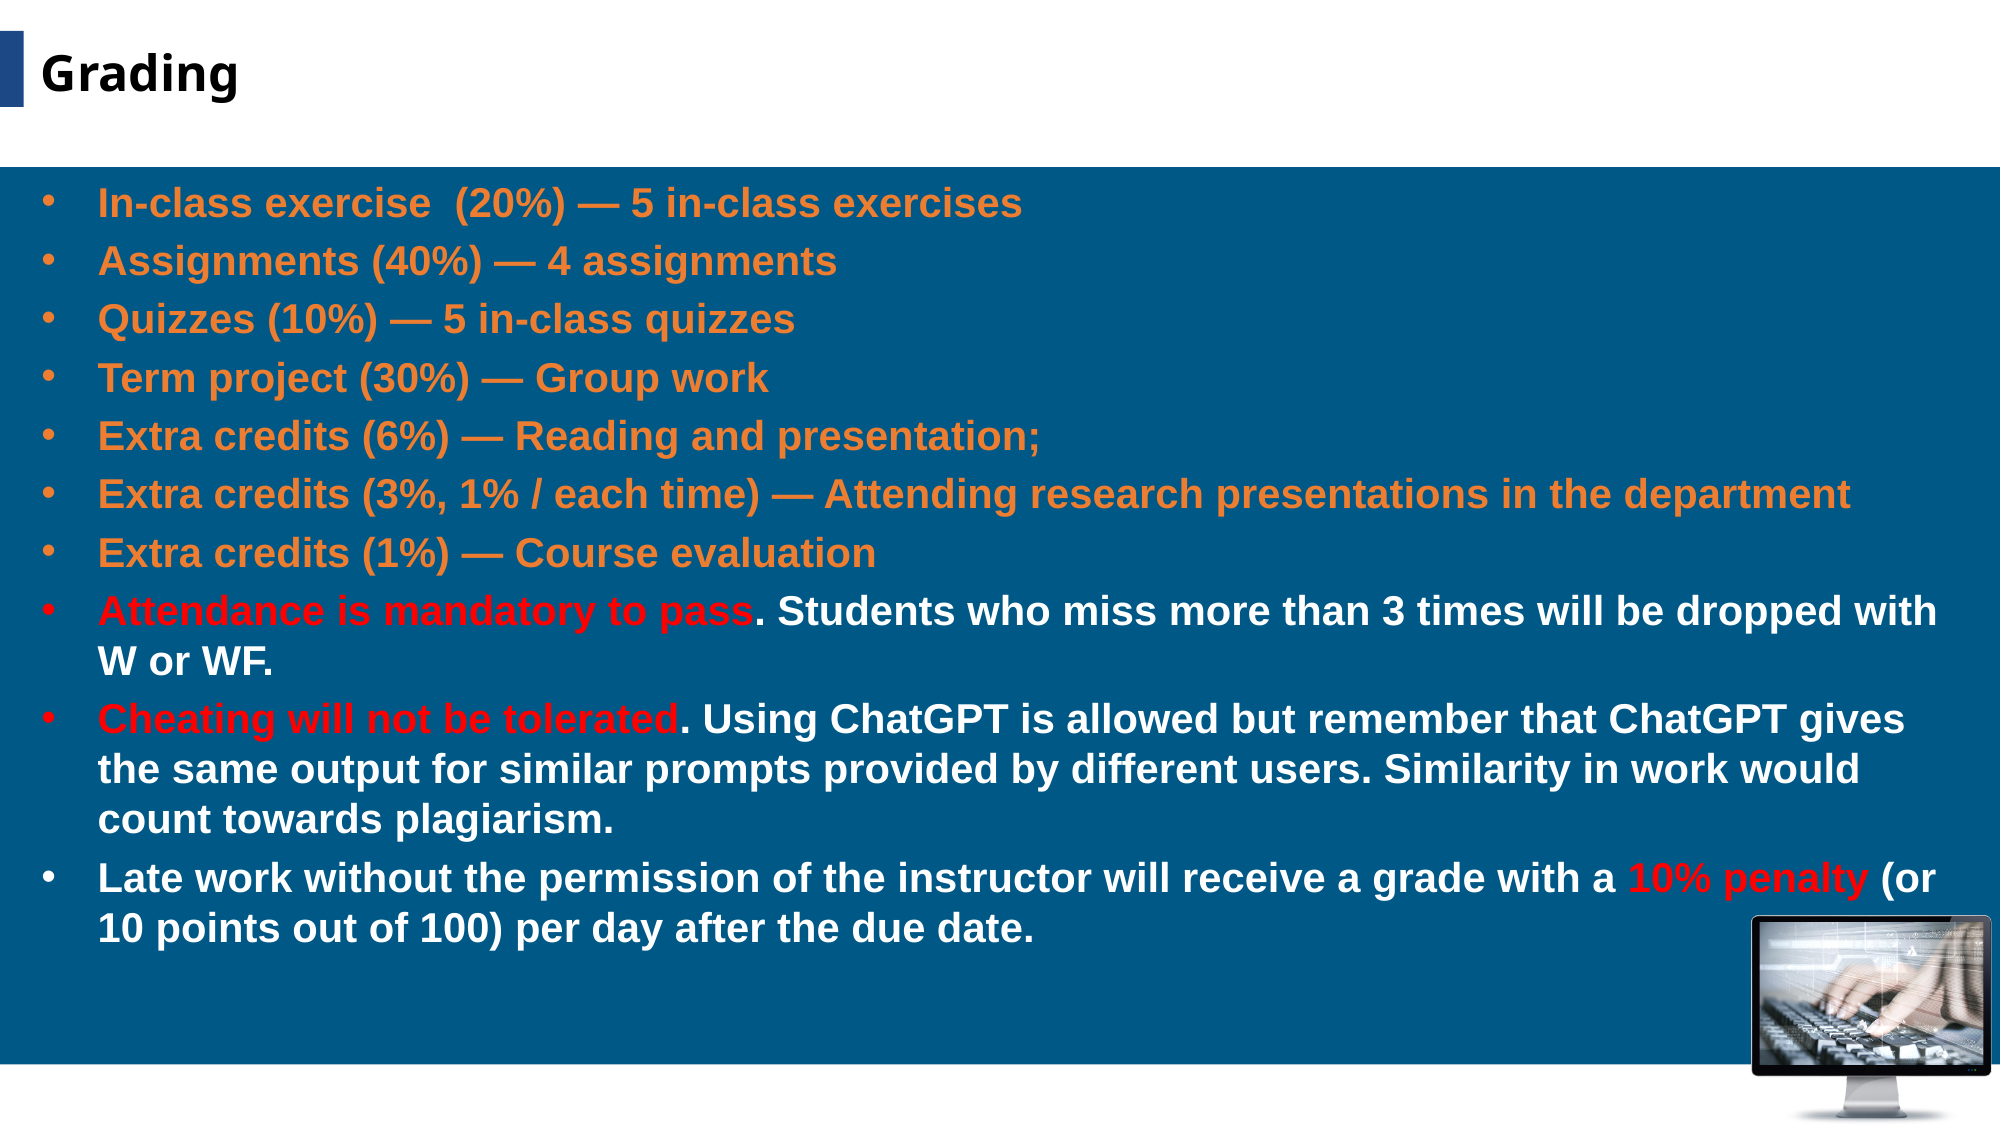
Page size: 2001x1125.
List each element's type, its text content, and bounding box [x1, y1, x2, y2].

text_box [0, 166, 2000, 1066]
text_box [1742, 915, 2000, 1125]
text_box Grading [26, 34, 256, 109]
text_box In-class exercise (20%) — 5 in-class exercises Assignments (40%) — 4 assignments Quizzes (10%) — 5 in-class quizzes Term project (30%) — Group work Extra credits (6%) — Reading and presentation; Extra credits (3%, 1% / each time) — Attending research presentations in the department Extra credits (1%) — Course evaluation Attendance is mandatory to pass. Students who miss more than 3 times will be dropped with W or WF. Cheating will not be tolerated. Using ChatGPT is allowed but remember that ChatGPT gives the same output for similar prompts provided by different users. Similarity in work would count towards plagiarism. Late work without the permission of the instructor will receive a grade with a 10% penalty (or 10 points out of 100) per day after the due date. [41, 175, 1959, 1060]
text_box [0, 30, 24, 107]
